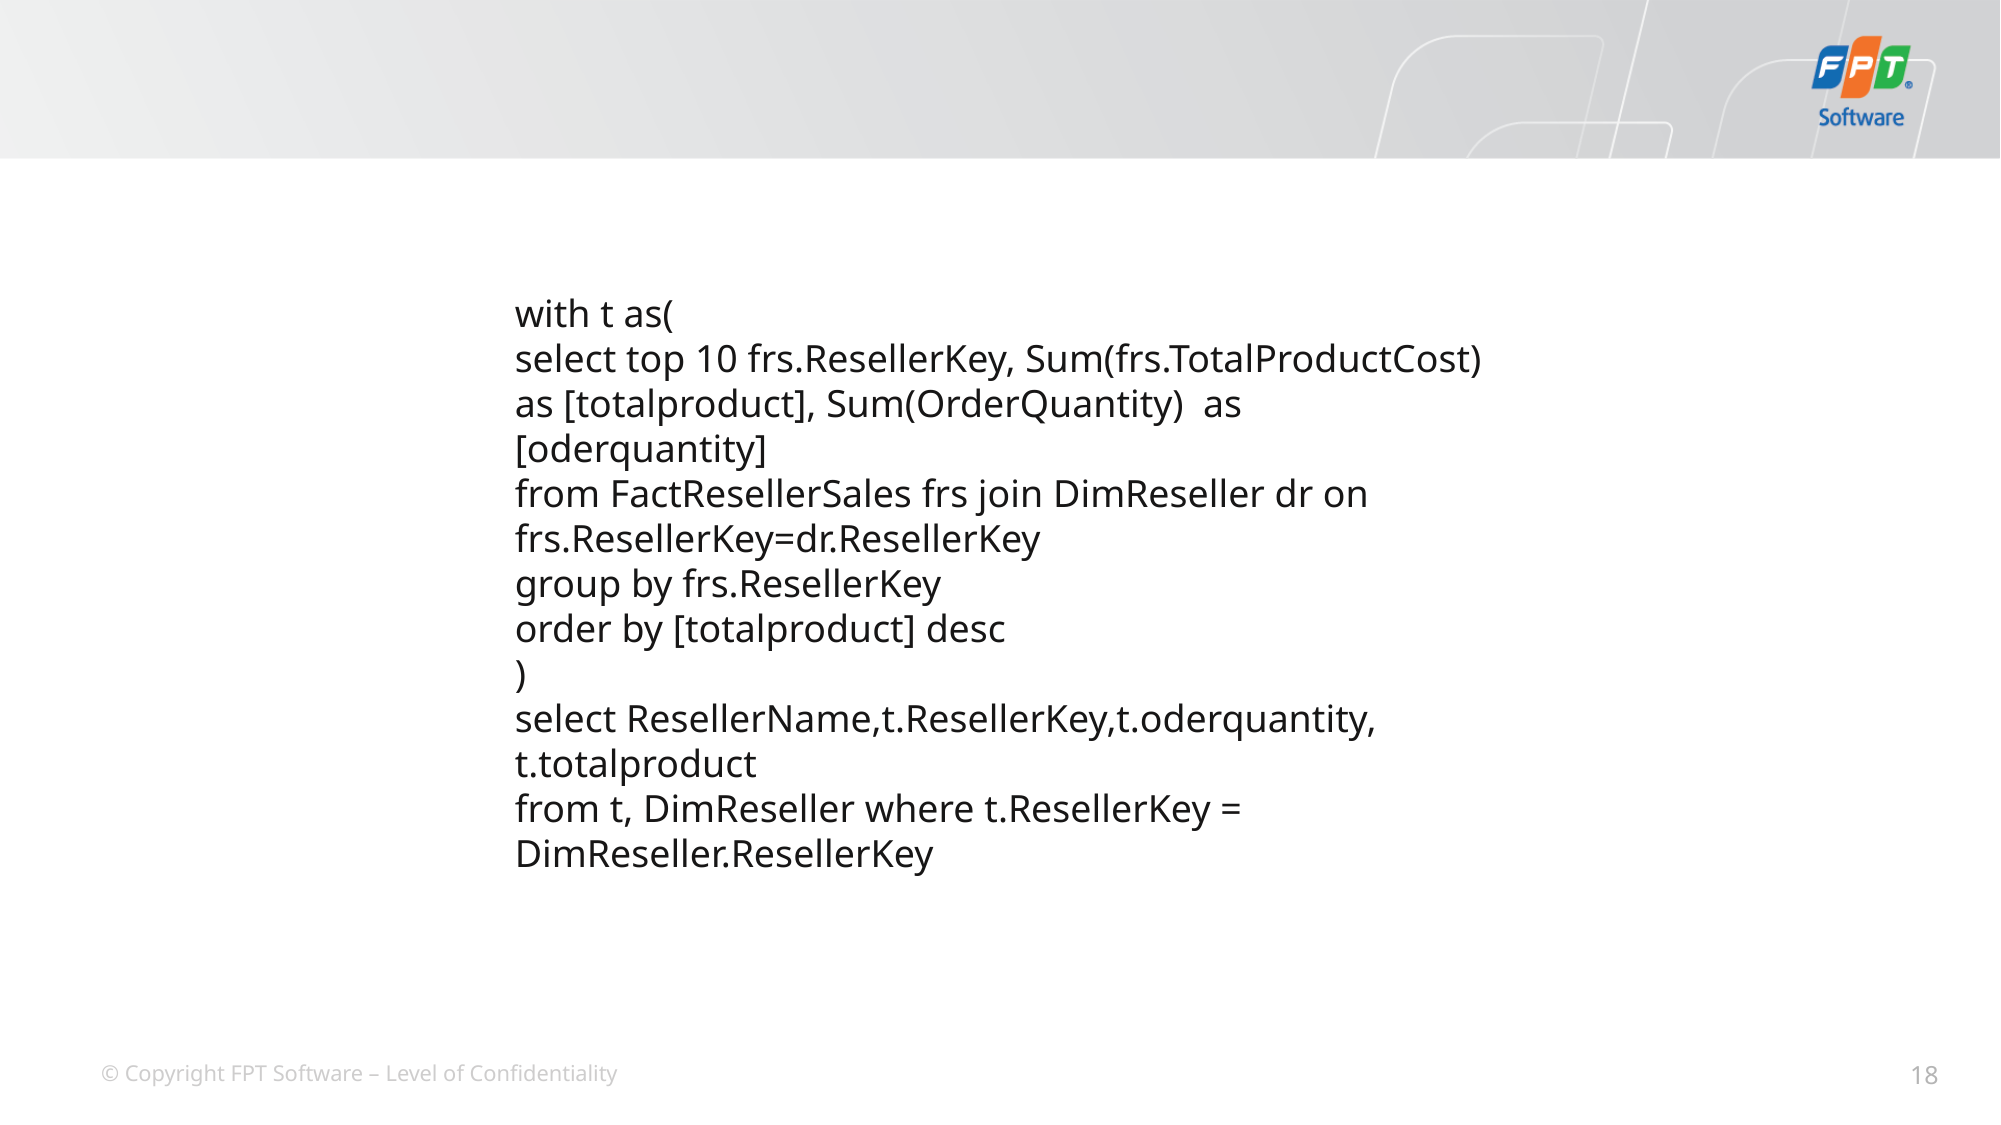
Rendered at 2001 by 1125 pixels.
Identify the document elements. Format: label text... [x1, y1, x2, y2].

slide_number 18 [1855, 1052, 1954, 1094]
picture [0, 0, 2000, 159]
text_box with t as( select top 10 frs.ResellerKey, Sum(frs.TotalProductCost) as [totalproduct], Sum(OrderQuantity) as [oderquantity] from FactResellerSales frs join DimReseller dr on frs.ResellerKey=dr.ResellerKey group by frs.ResellerKey order by [totalproduct] desc ) select ResellerName,t.ResellerKey,t.oderquantity, t.totalproduct from t, DimReseller where t.ResellerKey = DimReseller.ResellerKey [500, 282, 1500, 882]
